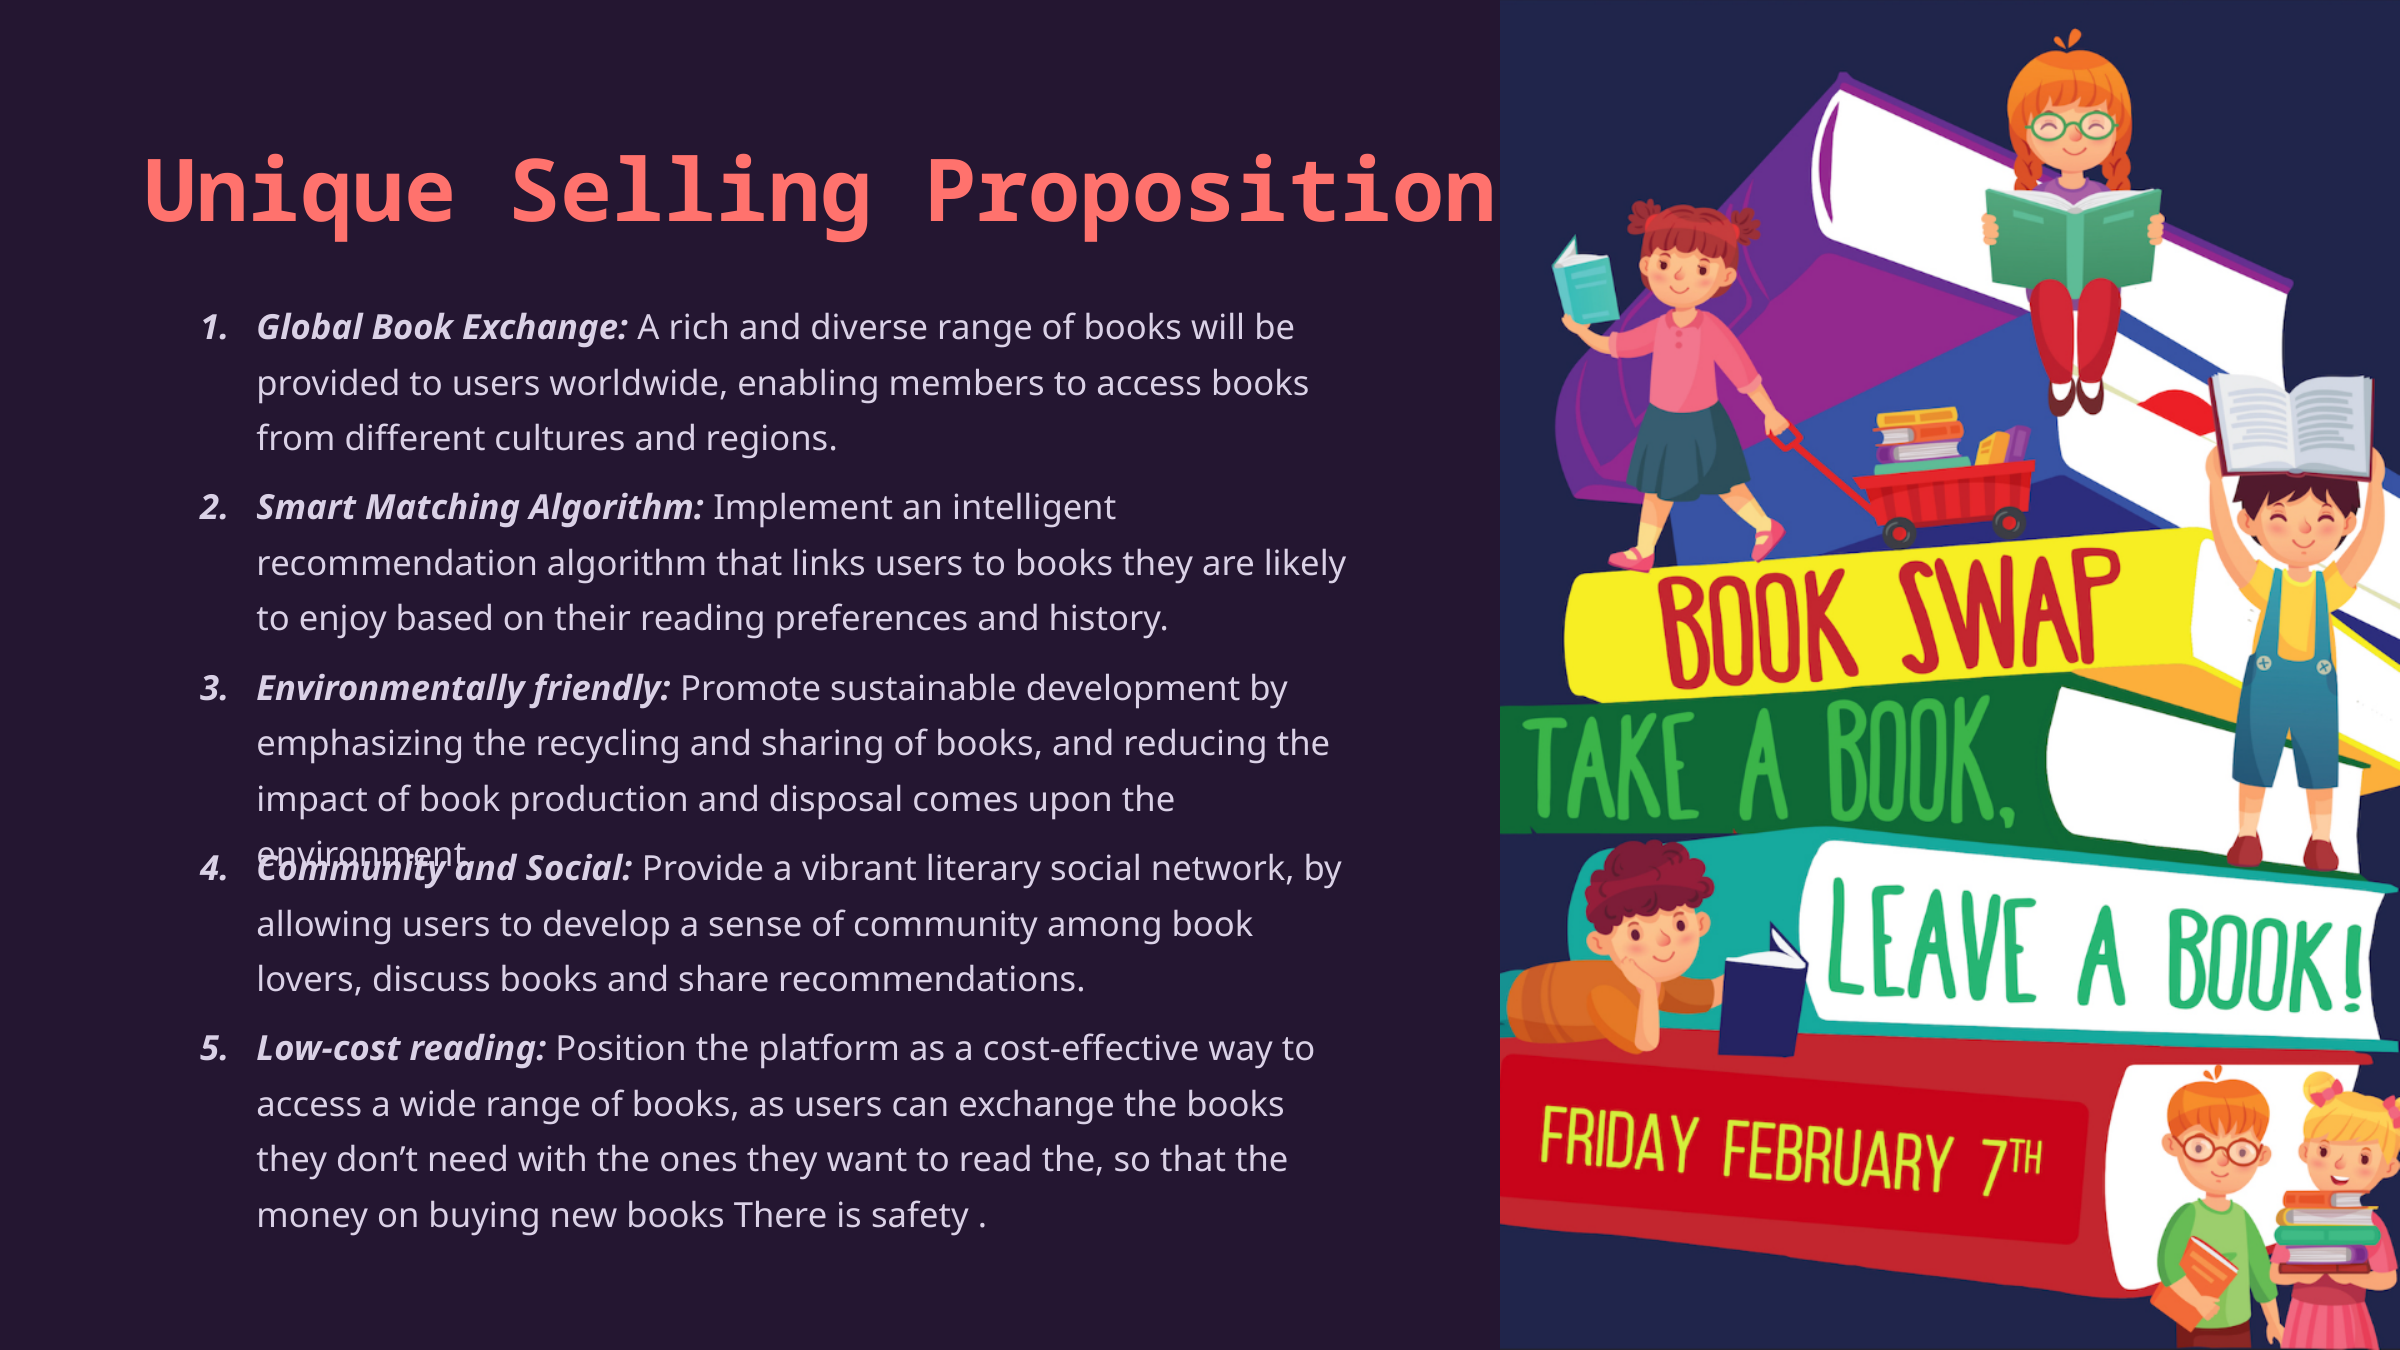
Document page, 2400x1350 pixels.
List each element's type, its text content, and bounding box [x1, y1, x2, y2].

text_box Smart Matching Algorithm: Implement an intelligent recommendation algorithm that links users to books they are likely to enjoy based on their reading preferences and history. [185, 463, 1370, 631]
text_box [0, 0, 1499, 1350]
text_box Unique Selling Proposition [129, 123, 1268, 232]
text_box Community and Social: Provide a vibrant literary social network, by allowing users to develop a sense of community among book lovers, discuss books and share recommendations. [185, 824, 1370, 991]
text_box Low-cost reading: Position the platform as a cost-effective way to access a wide range of books, as users can exchange the books they don’t need with the ones they want to read the, so that the money on buying new books There is safety . [185, 1004, 1370, 1227]
text_box Environmentally friendly: Promote sustainable development by emphasizing the recycling and sharing of books, and reducing the impact of book production and disposal comes upon the environment. [185, 644, 1370, 811]
picture [1499, 0, 2400, 1350]
text_box Global Book Exchange: A rich and diverse range of books will be provided to users worldwide, enabling members to access books from different cultures and regions. [185, 283, 1370, 450]
